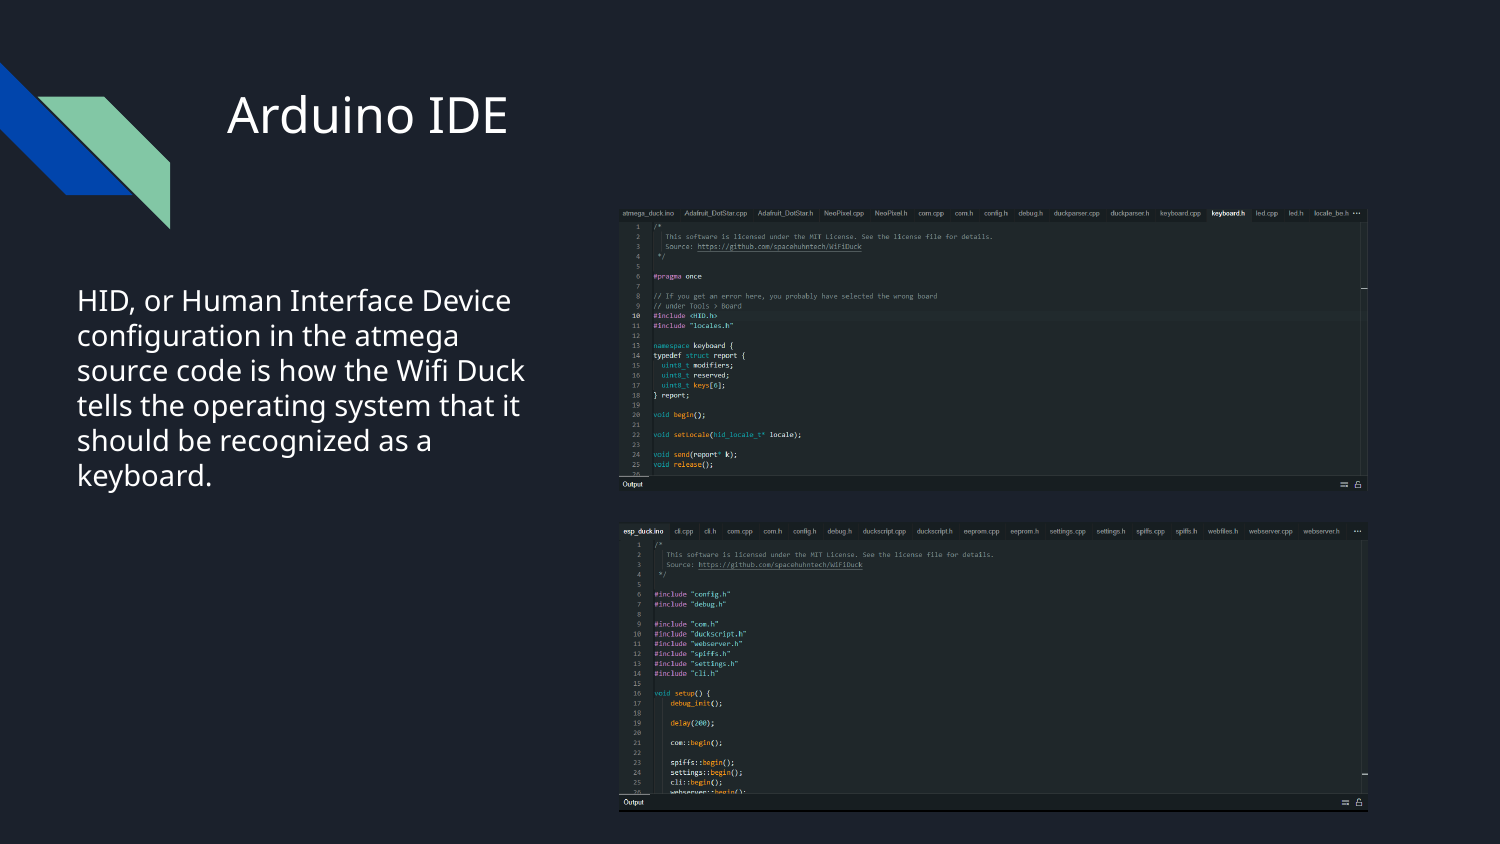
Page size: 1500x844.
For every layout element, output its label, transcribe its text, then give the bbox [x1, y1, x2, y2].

text_box HID, or Human Interface Device configuration in the atmega source code is how the Wifi Duck tells the operating system that it should be recognized as a keyboard. [61, 266, 559, 507]
title Arduino IDE [212, 64, 1368, 215]
picture [619, 522, 1368, 812]
picture [619, 209, 1368, 491]
